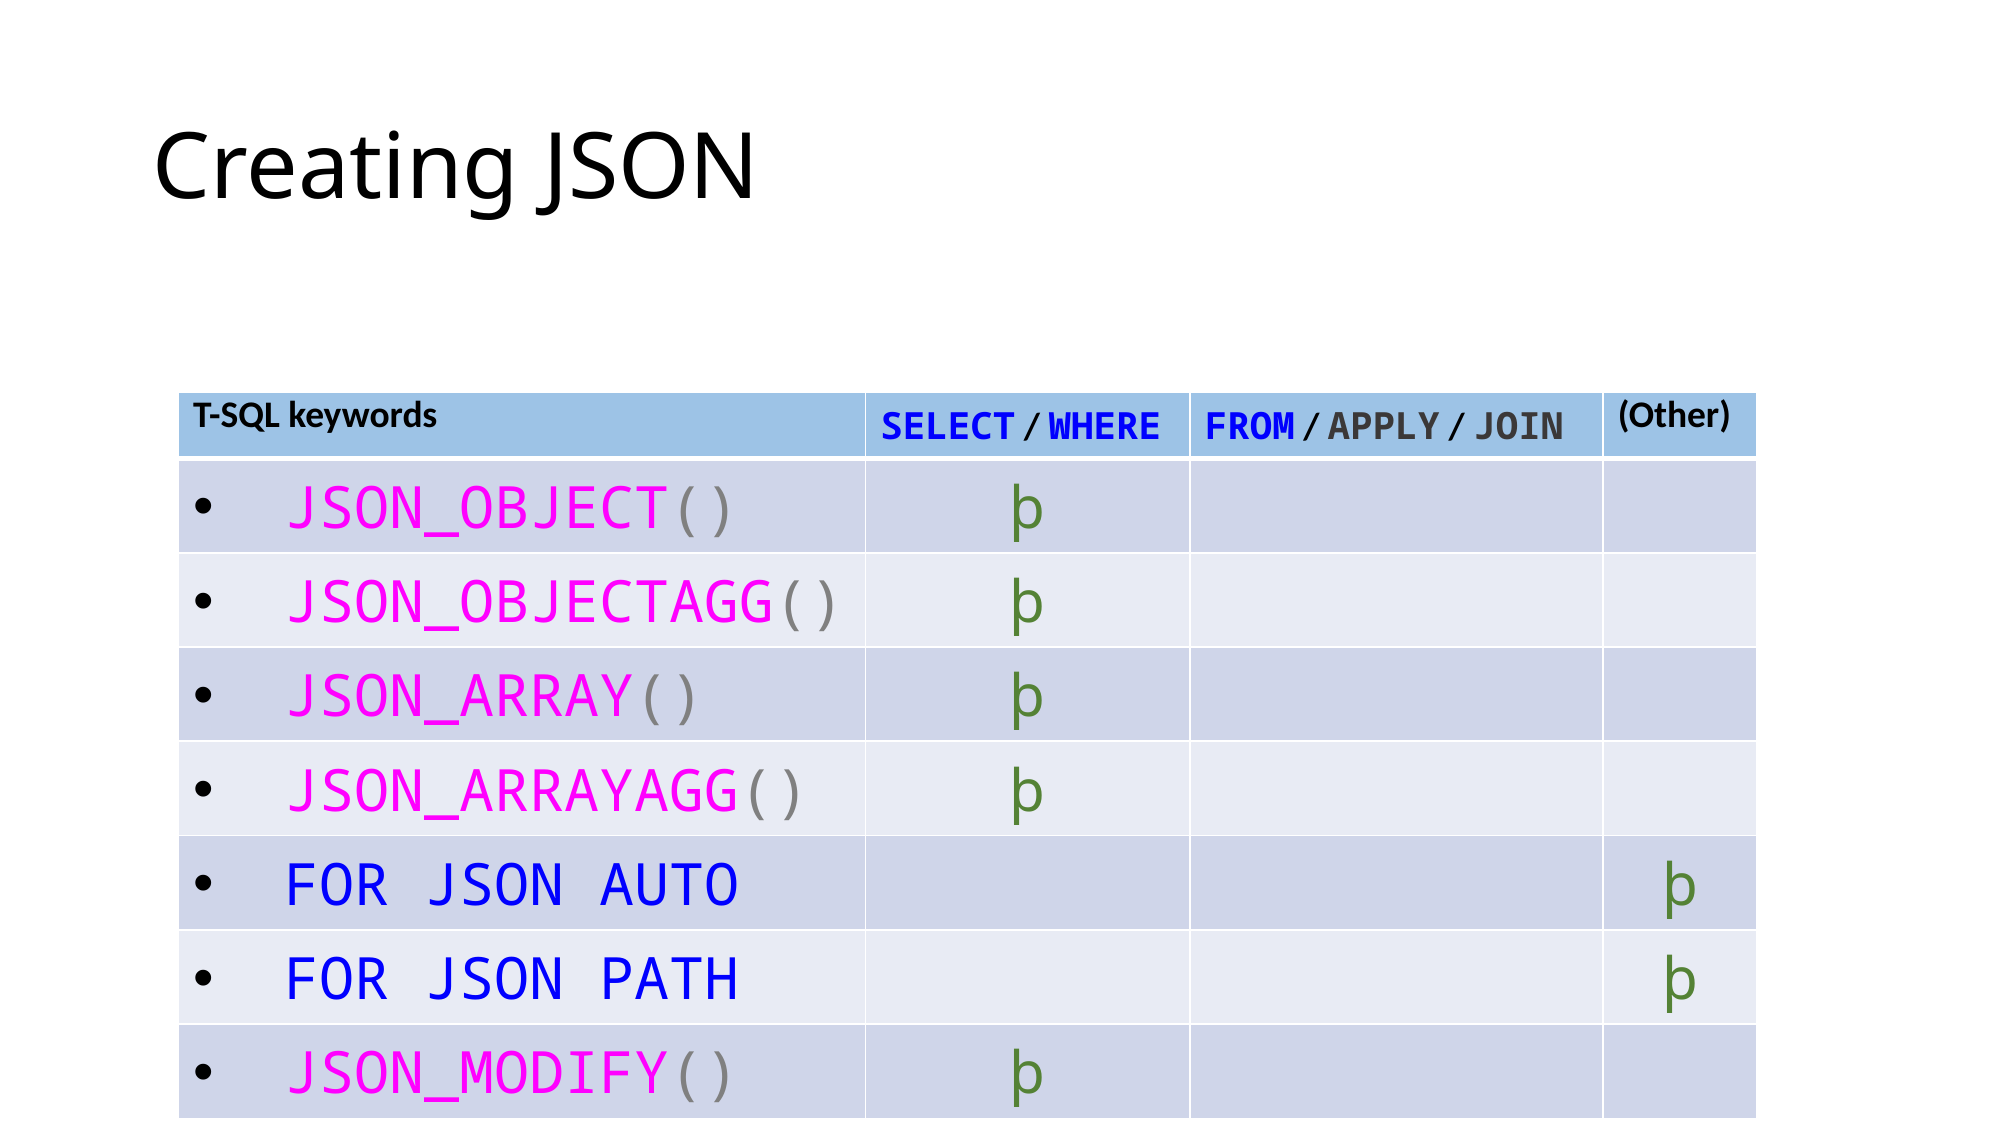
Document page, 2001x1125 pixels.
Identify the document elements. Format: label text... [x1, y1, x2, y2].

table_cell JSON_ARRAYAGG() [179, 742, 865, 835]
table_cell FOR JSON PATH [179, 931, 865, 1023]
table_cell [1604, 554, 1756, 646]
table_cell [1604, 461, 1756, 552]
table_cell JSON_OBJECT() [179, 461, 865, 552]
table_cell [1604, 648, 1756, 740]
table_cell þ [866, 554, 1189, 646]
table_cell þ [866, 461, 1189, 552]
table_cell þ [1604, 931, 1756, 1023]
table_cell [1191, 742, 1602, 835]
table_cell JSON_OBJECTAGG() [179, 554, 865, 646]
table_cell [866, 931, 1189, 1023]
title Creating JSON [137, 59, 1863, 278]
table_cell [1191, 461, 1602, 552]
table_cell þ [866, 1025, 1189, 1118]
table_cell JSON_ARRAY() [179, 648, 865, 740]
table_cell JSON_MODIFY() [179, 1025, 865, 1118]
table_cell [1191, 836, 1602, 929]
table_cell [1604, 1025, 1756, 1118]
table_cell [1191, 648, 1602, 740]
table_cell [1191, 1025, 1602, 1118]
table_cell [1191, 554, 1602, 646]
table_header FROM / APPLY / JOIN [1191, 393, 1602, 456]
table_cell þ [1604, 836, 1756, 929]
table_cell þ [866, 648, 1189, 740]
table_cell [866, 836, 1189, 929]
table_cell [1191, 931, 1602, 1023]
table_header T-SQL keywords [179, 393, 865, 456]
table_header (Other) [1604, 393, 1756, 456]
table_cell þ [866, 742, 1189, 835]
table_header SELECT / WHERE [866, 393, 1189, 456]
table_cell [1604, 742, 1756, 835]
table_cell FOR JSON AUTO [179, 836, 865, 929]
